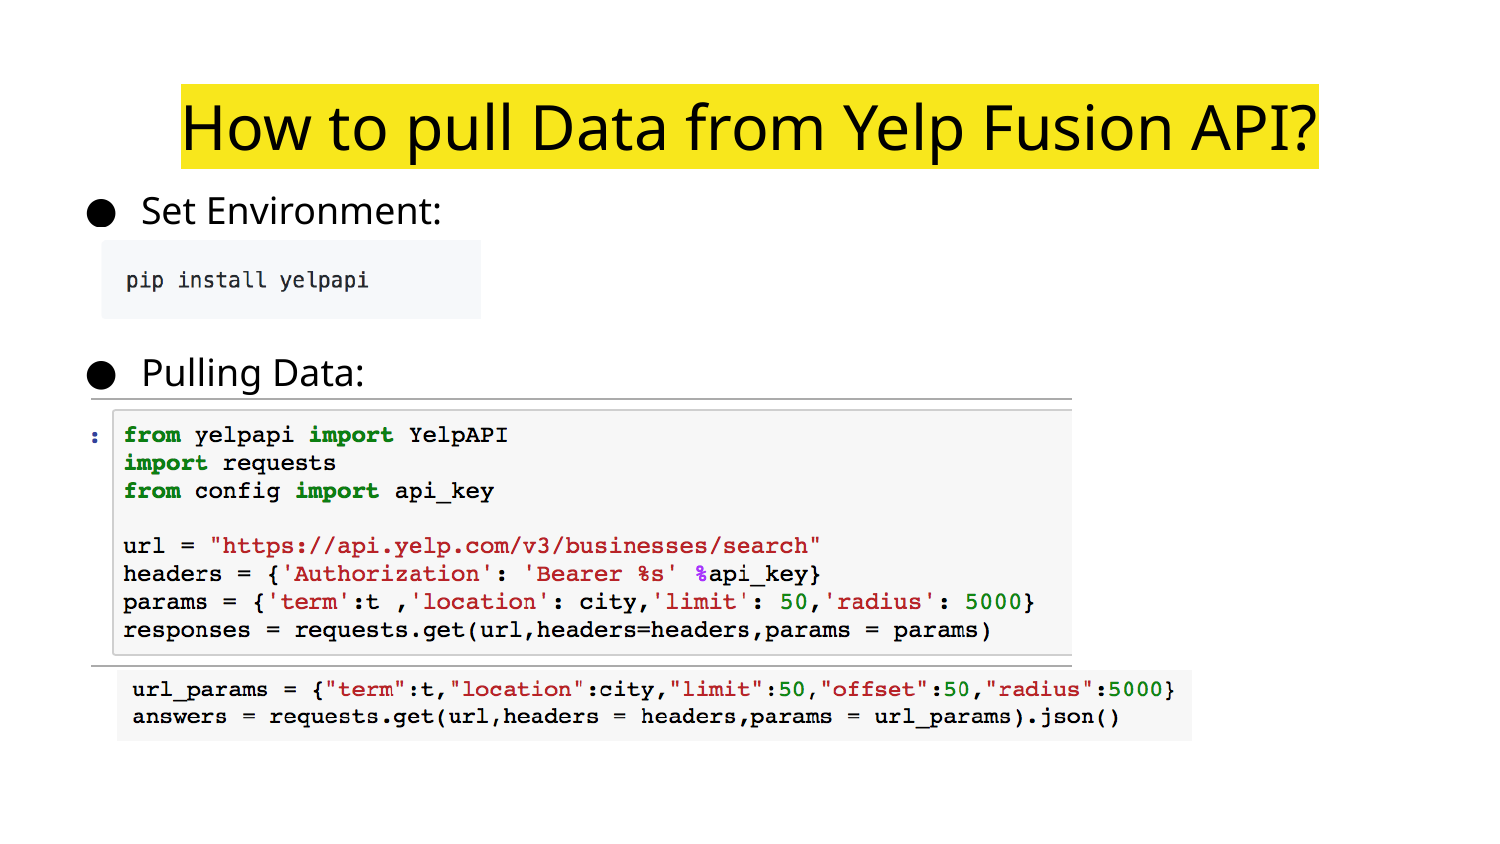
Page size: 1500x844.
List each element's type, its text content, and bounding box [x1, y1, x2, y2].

list Set Environment: [51, 164, 1449, 326]
picture [91, 394, 1192, 741]
title How to pull Data from Yelp Fusion API? [51, 72, 1449, 164]
list Pulling Data: [51, 326, 1449, 500]
picture [89, 227, 482, 339]
